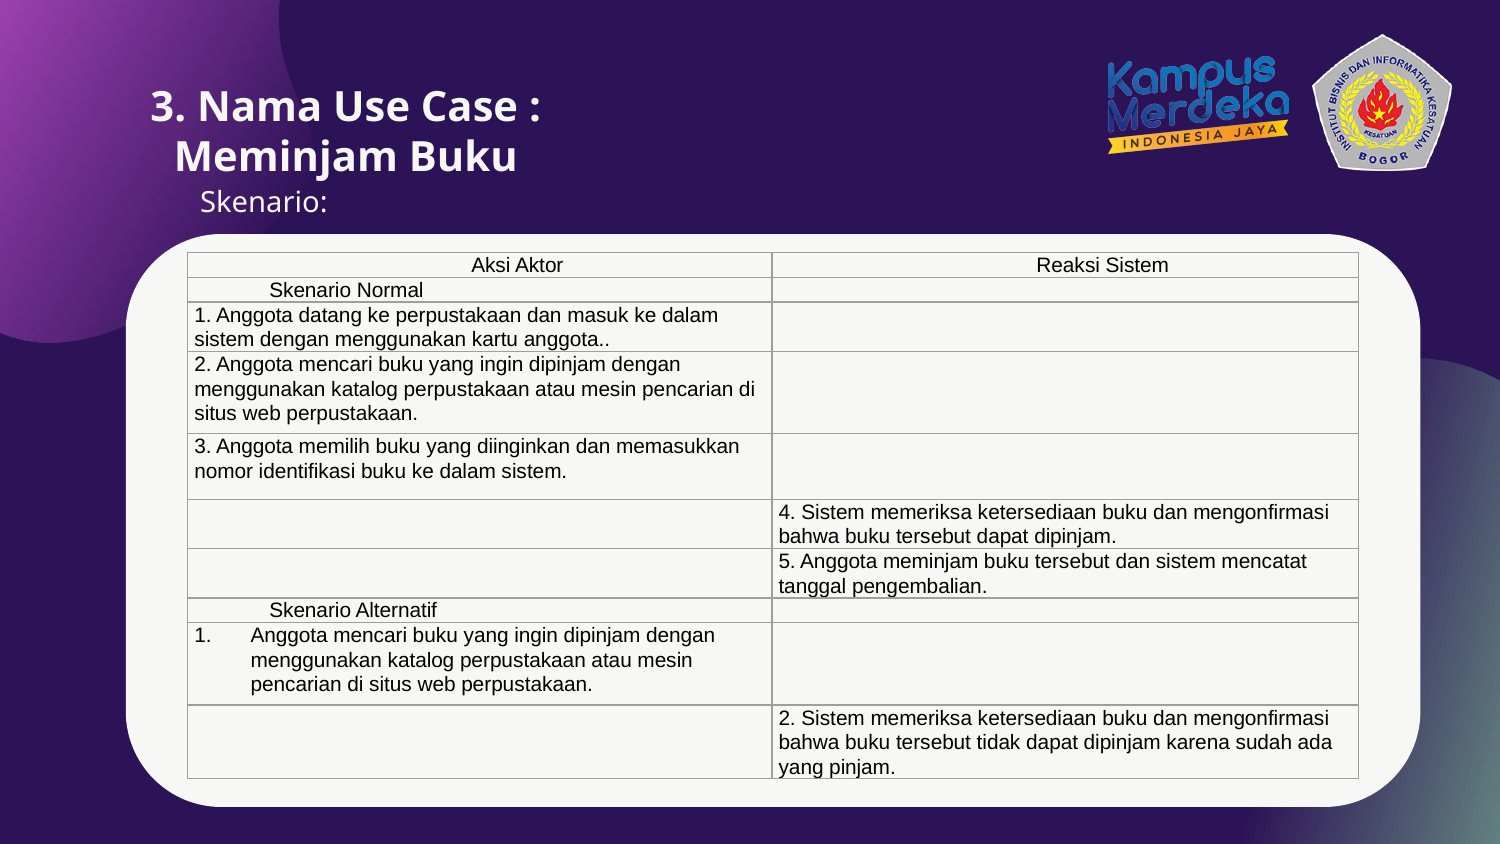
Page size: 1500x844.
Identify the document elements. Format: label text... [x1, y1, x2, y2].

table_cell 4. Sistem memeriksa ketersediaan buku dan mengonfirmasi bahwa buku tersebut dapat dipinjam. [773, 500, 1358, 548]
table_header Aksi Aktor [188, 253, 771, 277]
table_cell Skenario Alternatif [188, 599, 771, 622]
table_cell 1. Anggota datang ke perpustakaan dan masuk ke dalam sistem dengan menggunakan kartu anggota.. [188, 303, 771, 351]
table_cell Skenario Normal [188, 278, 771, 301]
table_cell [188, 706, 771, 778]
subtitle 3. Nama Use Case : Meminjam Buku [27, 53, 665, 206]
picture [1108, 56, 1289, 154]
table_cell [773, 623, 1358, 704]
table_cell [773, 352, 1358, 433]
table_cell 2. Anggota mencari buku yang ingin dipinjam dengan menggunakan katalog perpustakaan atau mesin pencarian di situs web perpustakaan. [188, 352, 771, 433]
text_box [315, 234, 1500, 296]
text_box [125, 247, 1421, 807]
table_cell [773, 599, 1358, 622]
table_cell 3. Anggota memilih buku yang diinginkan dan memasukkan nomor identifikasi buku ke dalam sistem. [188, 434, 771, 499]
table_cell [188, 549, 771, 597]
table_header Reaksi Sistem [773, 253, 1358, 277]
table_cell Anggota mencari buku yang ingin dipinjam dengan menggunakan katalog perpustakaan atau mesin pencarian di situs web perpustakaan. [188, 623, 771, 704]
picture [1312, 34, 1452, 159]
text_box [492, 159, 1500, 234]
table_cell [773, 434, 1358, 499]
table_cell [188, 500, 771, 548]
table_cell [773, 303, 1358, 351]
subtitle Skenario: [171, 154, 357, 247]
table_cell [773, 278, 1358, 301]
table_cell 2. Sistem memeriksa ketersediaan buku dan mengonfirmasi bahwa buku tersebut tidak dapat dipinjam karena sudah ada yang pinjam. [773, 706, 1358, 778]
table_cell 5. Anggota meminjam buku tersebut dan sistem mencatat tanggal pengembalian. [773, 549, 1358, 597]
